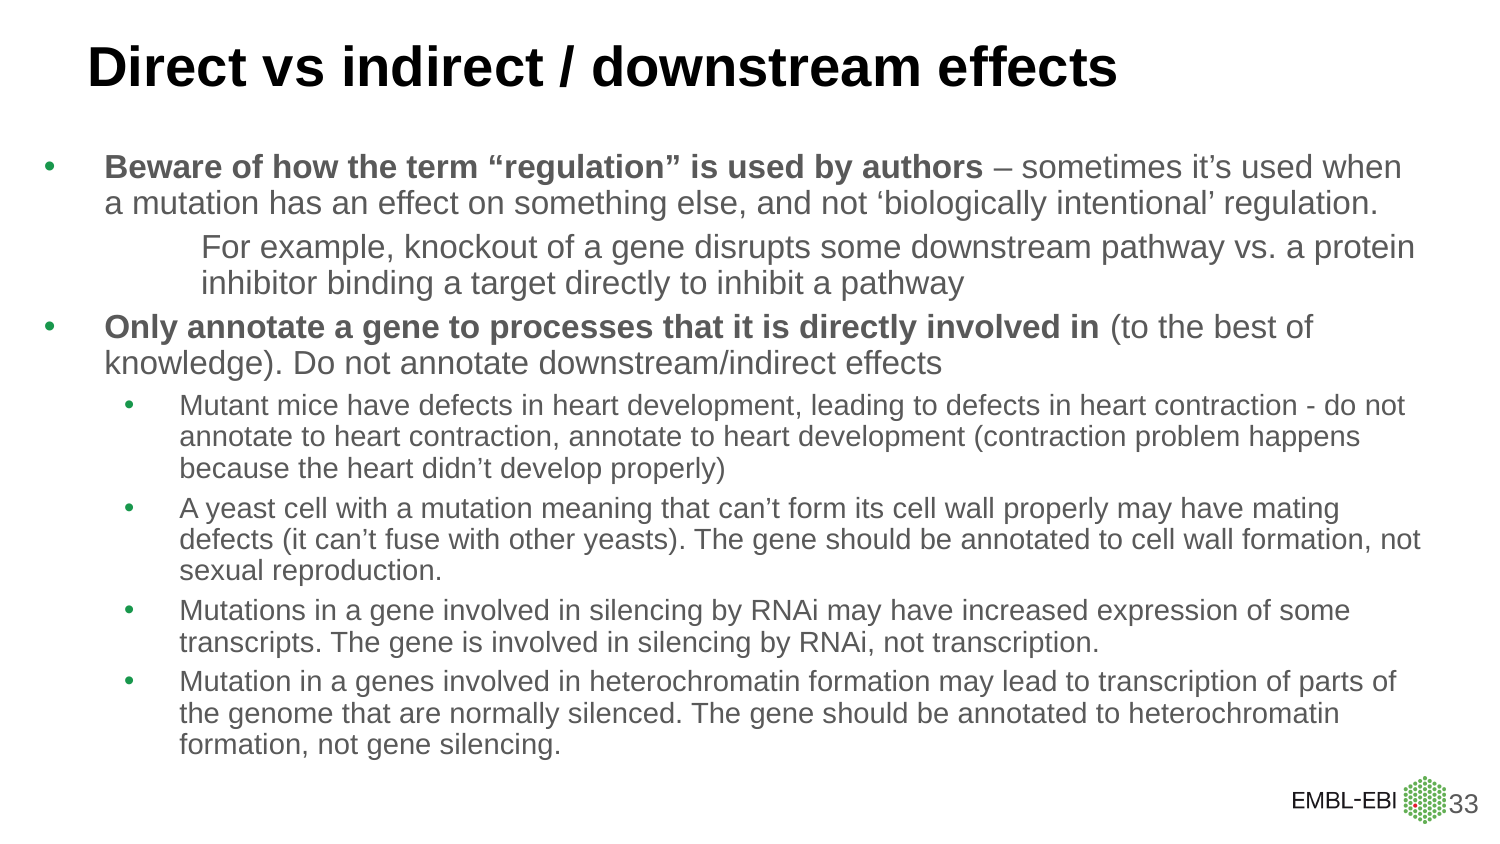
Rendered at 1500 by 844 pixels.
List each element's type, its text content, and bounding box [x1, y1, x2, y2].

list Beware of how the term “regulation” is used by authors – sometimes it’s used when a mutation has an effect on something else, and not ‘biologically intentional’ regulation. For example, knockout of a gene disrupts some downstream pathway vs. a protein inhibitor binding a target directly to inhibit a pathway Only annotate a gene to processes that it is directly involved in (to the best of knowledge). Do not annotate downstream/indirect effects Mutant mice have defects in heart development, leading to defects in heart contraction - do not annotate to heart contraction, annotate to heart development (contraction problem happens because the heart didn’t develop properly) A yeast cell with a mutation meaning that can’t form its cell wall properly may have mating defects (it can’t fuse with other yeasts). The gene should be annotated to cell wall formation, not sexual reproduction. Mutations in a gene involved in silencing by RNAi may have increased expression of some transcripts. The gene is involved in silencing by RNAi, not transcription. Mutation in a genes involved in heterochromatin formation may lead to transcription of parts of the genome that are normally silenced. The gene should be annotated to heterochromatin formation, not gene silencing. [29, 150, 1425, 686]
slide_number ‹#› [1403, 779, 1494, 844]
title Direct vs indirect / downstream effects [87, 37, 1425, 132]
picture [1293, 776, 1446, 824]
